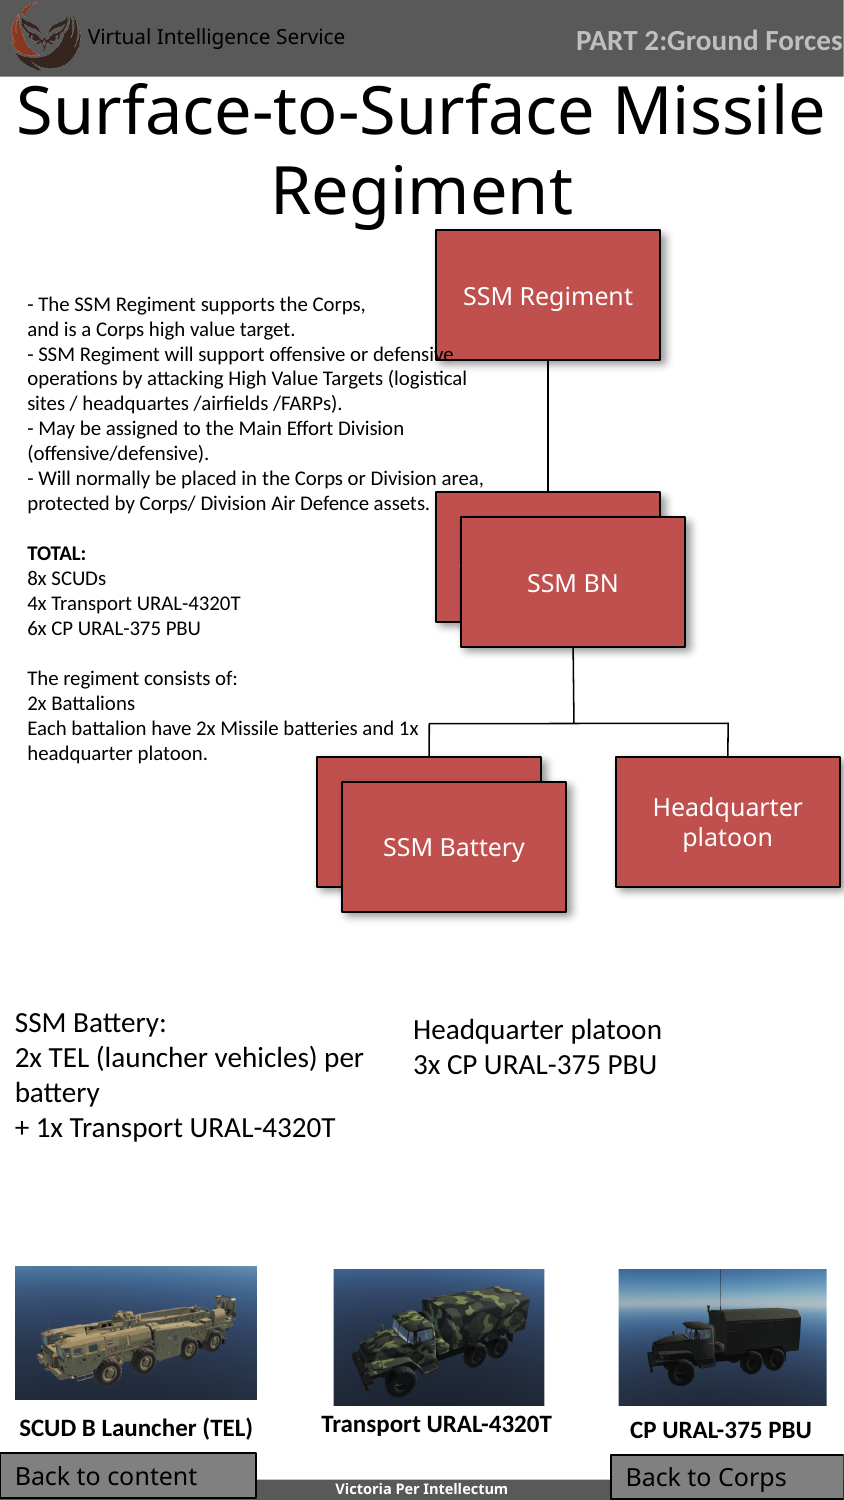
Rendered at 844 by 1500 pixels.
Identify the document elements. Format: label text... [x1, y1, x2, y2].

picture [0, 0, 88, 76]
text_box SSM Regiment [434, 228, 662, 362]
picture [15, 1265, 257, 1400]
picture [333, 1269, 545, 1406]
text_box Headquarter platoon [614, 755, 842, 889]
text_box SSM Missile Battery [315, 755, 543, 889]
title Surface-to-Surface Missile Regiment [0, 76, 844, 219]
picture [618, 1269, 827, 1406]
text_box Transport URAL-4320T [306, 1399, 576, 1445]
text_box SSM Battery: 2x TEL (launcher vehicles) per battery + 1x Transport URAL-4320T [0, 996, 446, 1151]
text_box Headquarter platoon 3x CP URAL-375 PBU [398, 1002, 844, 1088]
text_box PART 2:Ground Forces [551, 0, 844, 77]
text_box CP URAL-375 PBU [610, 1406, 832, 1451]
text_box SSM Missile BN [517, 490, 662, 514]
text_box SCUD B Launcher (TEL) [4, 1404, 273, 1449]
text_box SSM BN [517, 515, 687, 649]
text_box Back to Corps [610, 1454, 844, 1500]
text_box - The SSM Regiment supports the Corps, and is a Corps high value target. - SSM Regiment will support offensive or defensive operations by attacking High Value Targets (logistical sites / headquartes /airfields /FARPs). - May be assigned to the Main Effort Division (offensive/defensive). - Will normally be placed in the Corps or Division area, protected by Corps/ Division Air Defence assets. TOTAL: 8x SCUDs 4x Transport URAL-4320T 6x CP URAL-375 PBU The regiment consists of: 2x Battalions Each battalion have 2x Missile batteries and 1x headquarter platoon. [12, 282, 517, 773]
text_box Back to content [0, 1453, 257, 1498]
text_box SSM Battery [340, 780, 568, 914]
